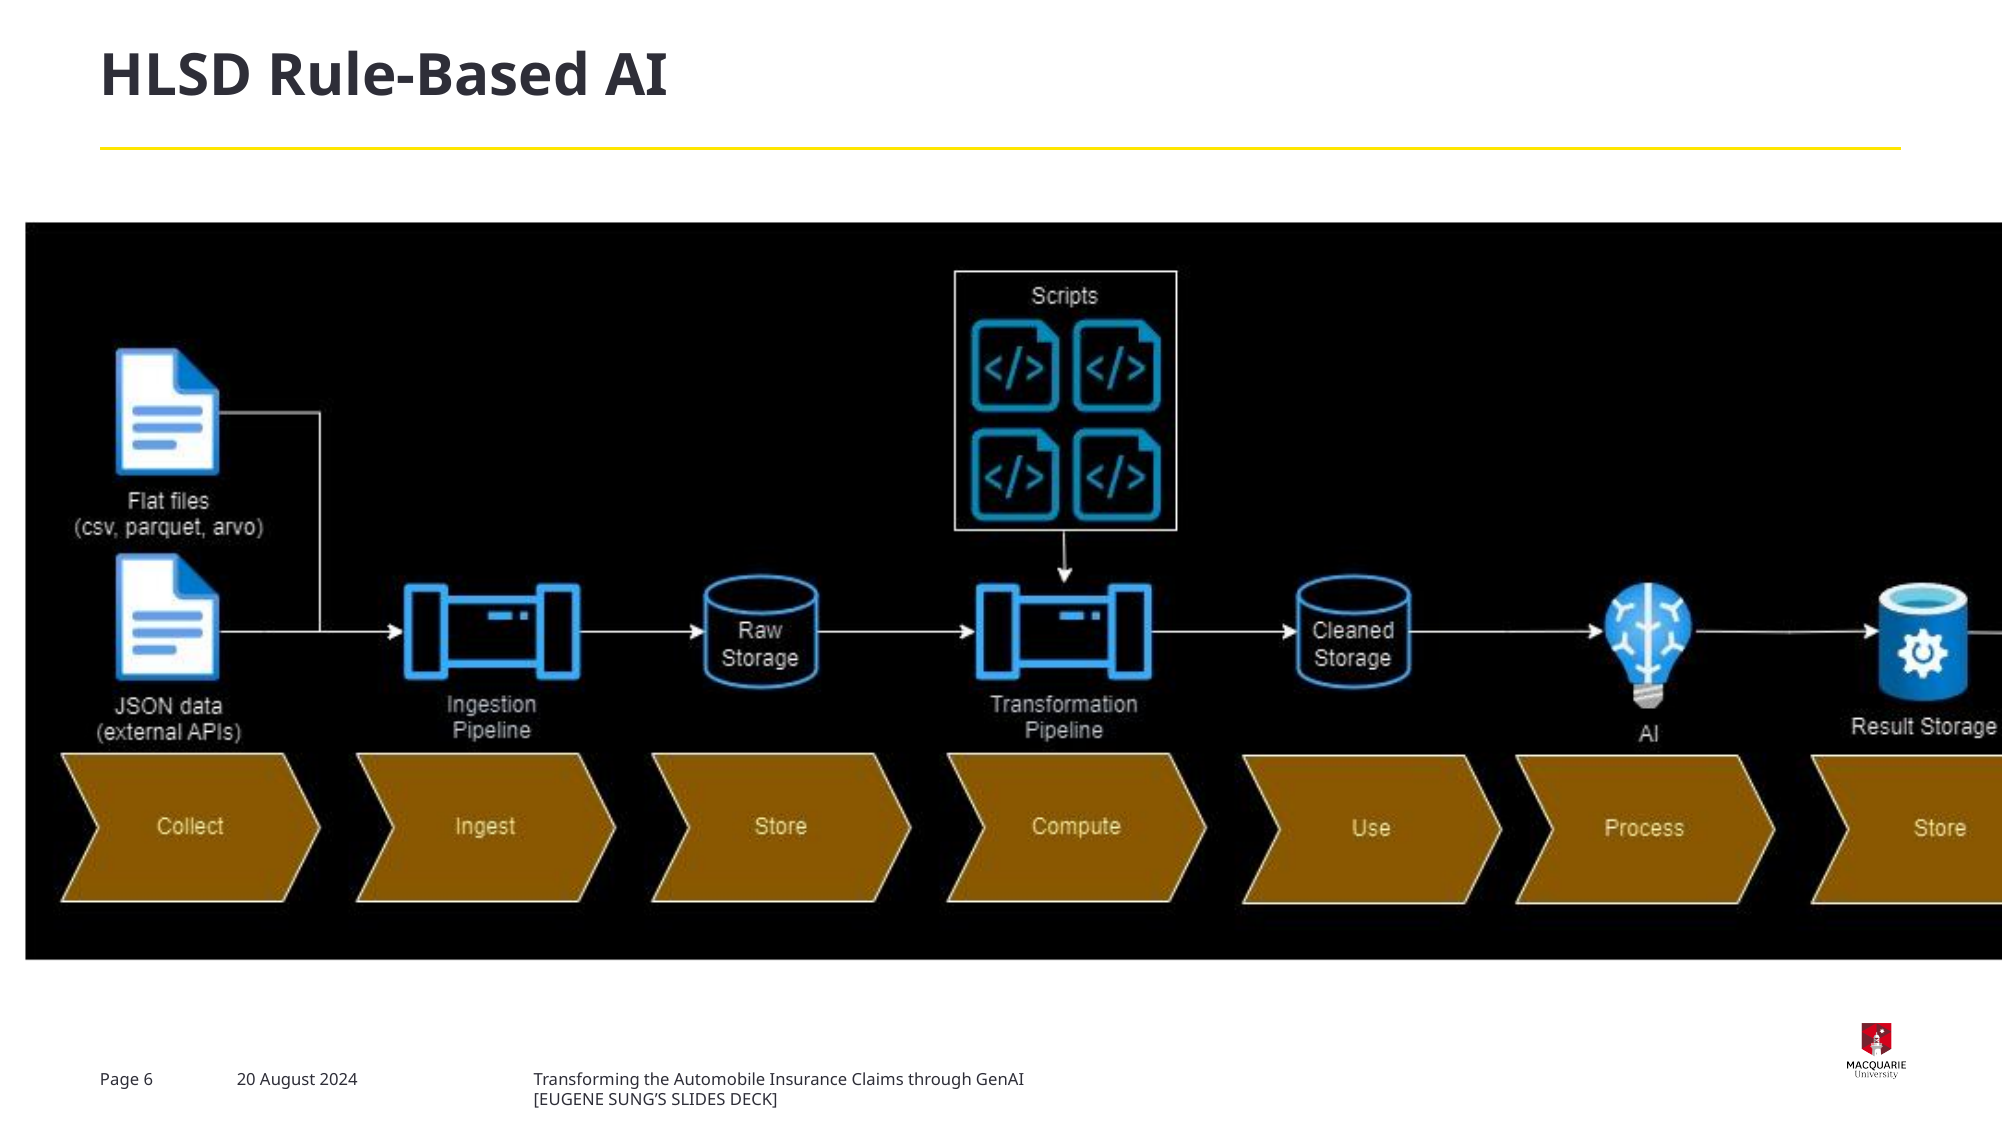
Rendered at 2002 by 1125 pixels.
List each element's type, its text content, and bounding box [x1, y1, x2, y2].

picture [24, 191, 2002, 963]
title HLSD Rule-Based AI [100, 48, 1901, 146]
picture [1832, 1011, 1921, 1091]
